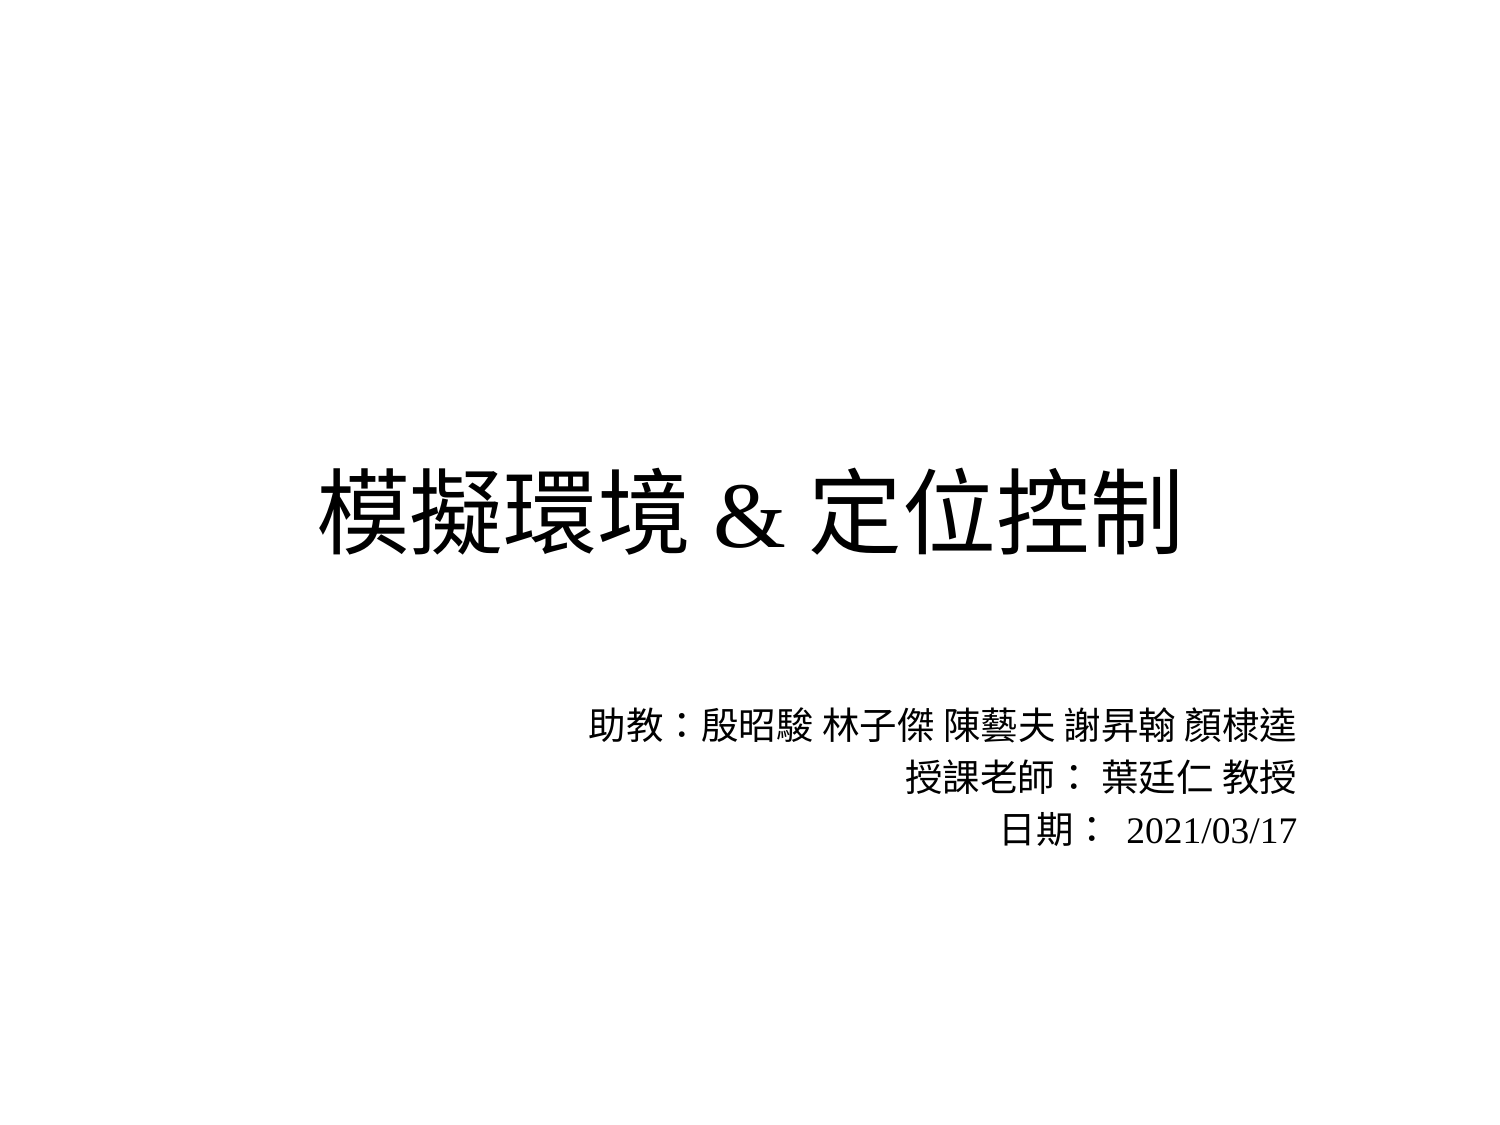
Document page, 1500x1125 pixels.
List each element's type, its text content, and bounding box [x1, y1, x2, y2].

title 模擬環境&定位控制 [187, 184, 1313, 576]
subtitle 助教：殷昭駿 林子傑 陳藝夫 謝昇翰 顏棣逵 授課老師： 葉廷仁 教授 日期： 2021/03/17 [187, 590, 1313, 863]
